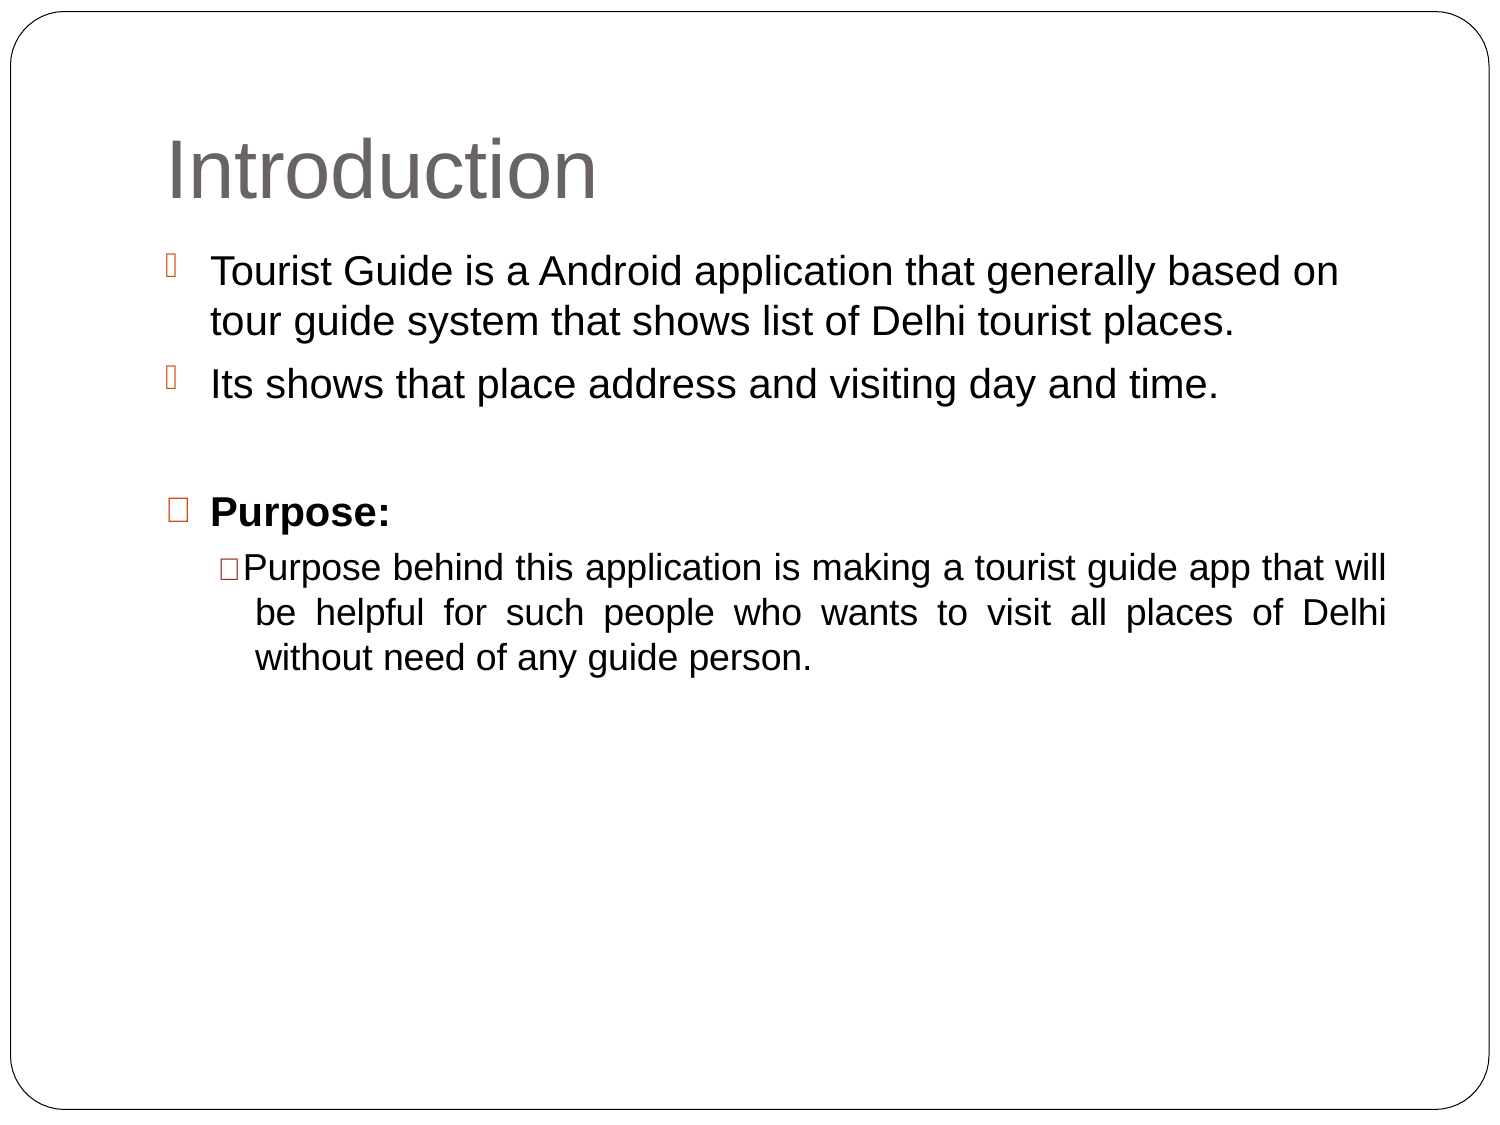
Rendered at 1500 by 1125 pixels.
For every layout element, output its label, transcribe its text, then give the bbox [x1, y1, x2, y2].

text_box Tourist Guide is a Android application that generally based on tour guide system that shows list of Delhi tourist places. Its shows that place address and visiting day and time. Purpose:  Purpose behind this application is making a tourist guide app that will be helpful for such people who wants to visit all places of Delhi without need of any guide person. [162, 241, 1388, 679]
title Introduction [162, 113, 603, 241]
